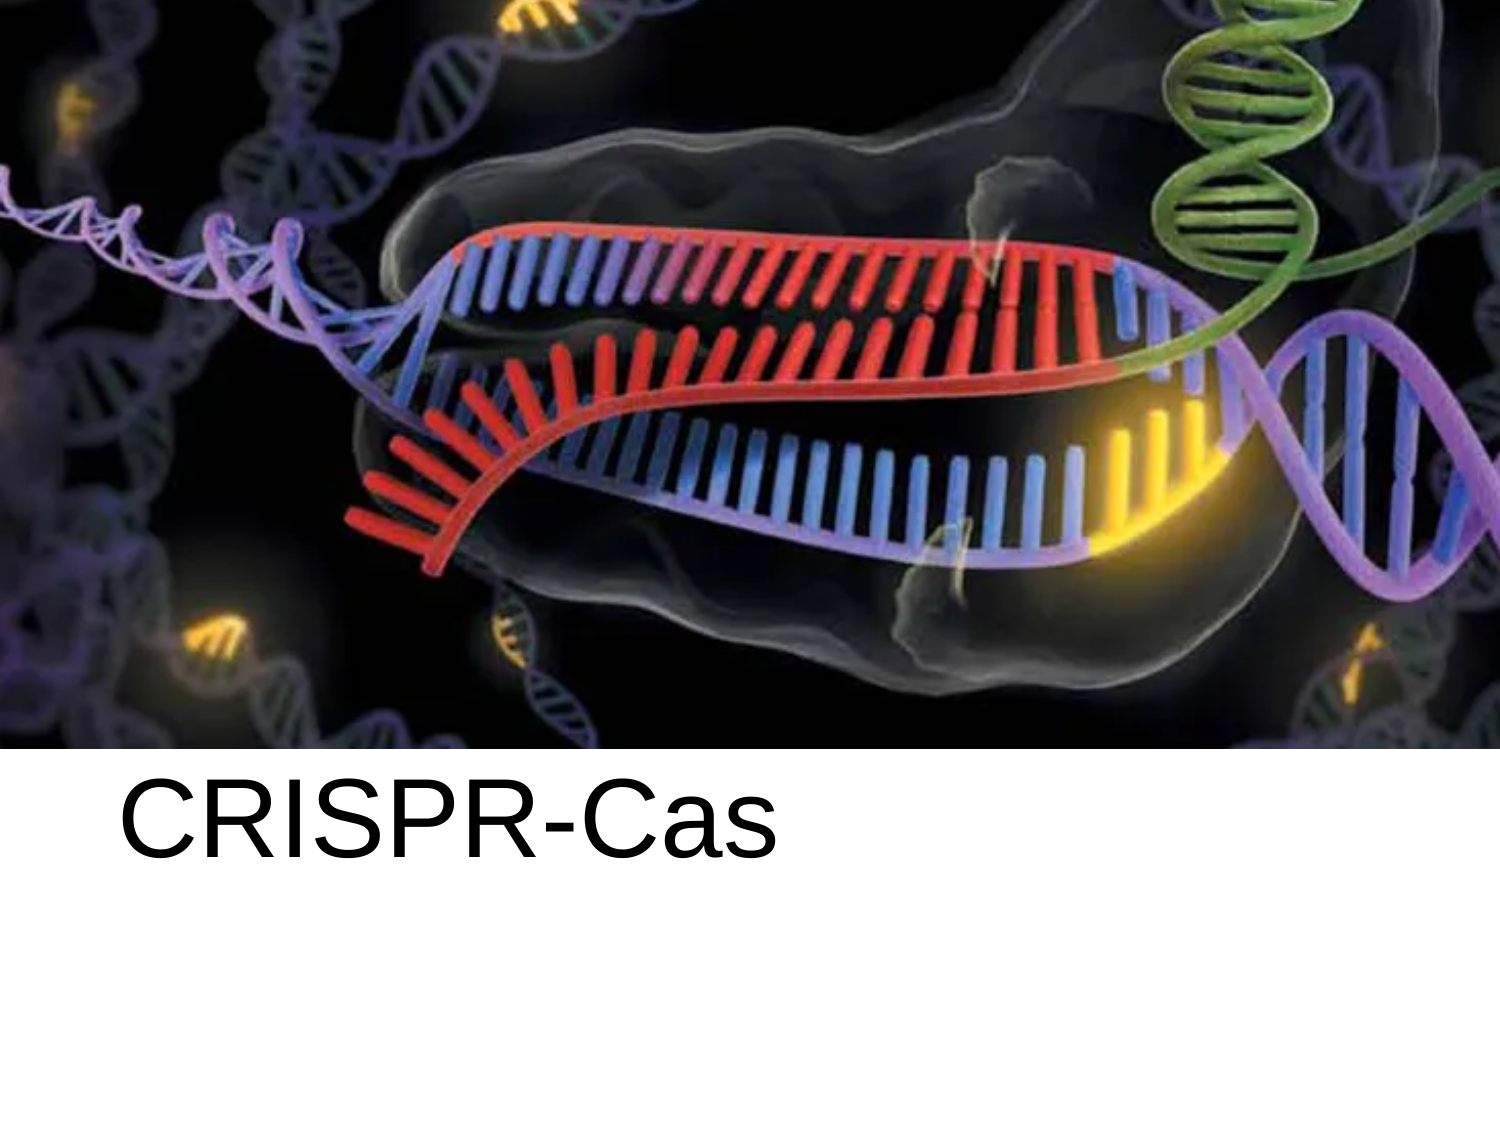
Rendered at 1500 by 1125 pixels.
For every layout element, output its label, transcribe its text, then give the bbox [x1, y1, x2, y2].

picture [0, 0, 1500, 749]
list CRISPR-Cas [102, 752, 1397, 999]
